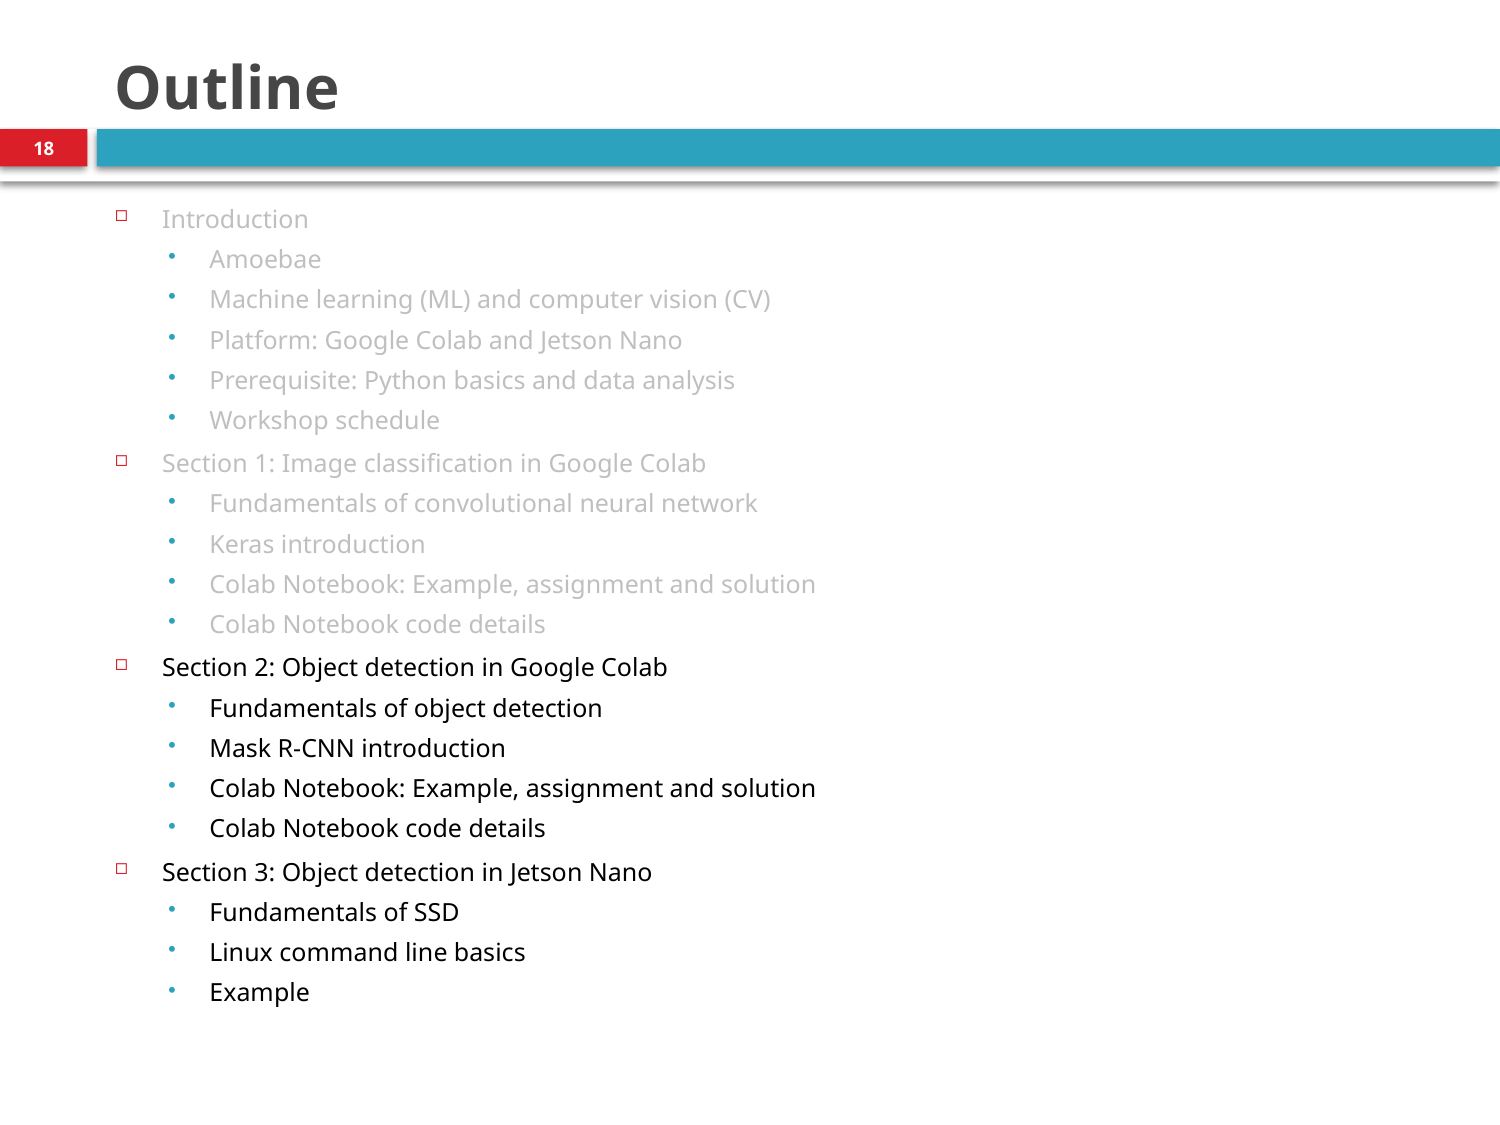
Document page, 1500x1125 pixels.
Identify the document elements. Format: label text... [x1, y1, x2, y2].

list Introduction Amoebae Machine learning (ML) and computer vision (CV) Platform: Google Colab and Jetson Nano Prerequisite: Python basics and data analysis Workshop schedule Section 1: Image classification in Google Colab Fundamentals of convolutional neural network Keras introduction Colab Notebook: Example, assignment and solution Colab Notebook code details Section 2: Object detection in Google Colab Fundamentals of object detection Mask R-CNN introduction Colab Notebook: Example, assignment and solution Colab Notebook code details Section 3: Object detection in Jetson Nano Fundamentals of SSD Linux command line basics Example [99, 195, 1438, 1013]
slide_number 18 [0, 129, 88, 170]
title Outline [99, 25, 1438, 129]
